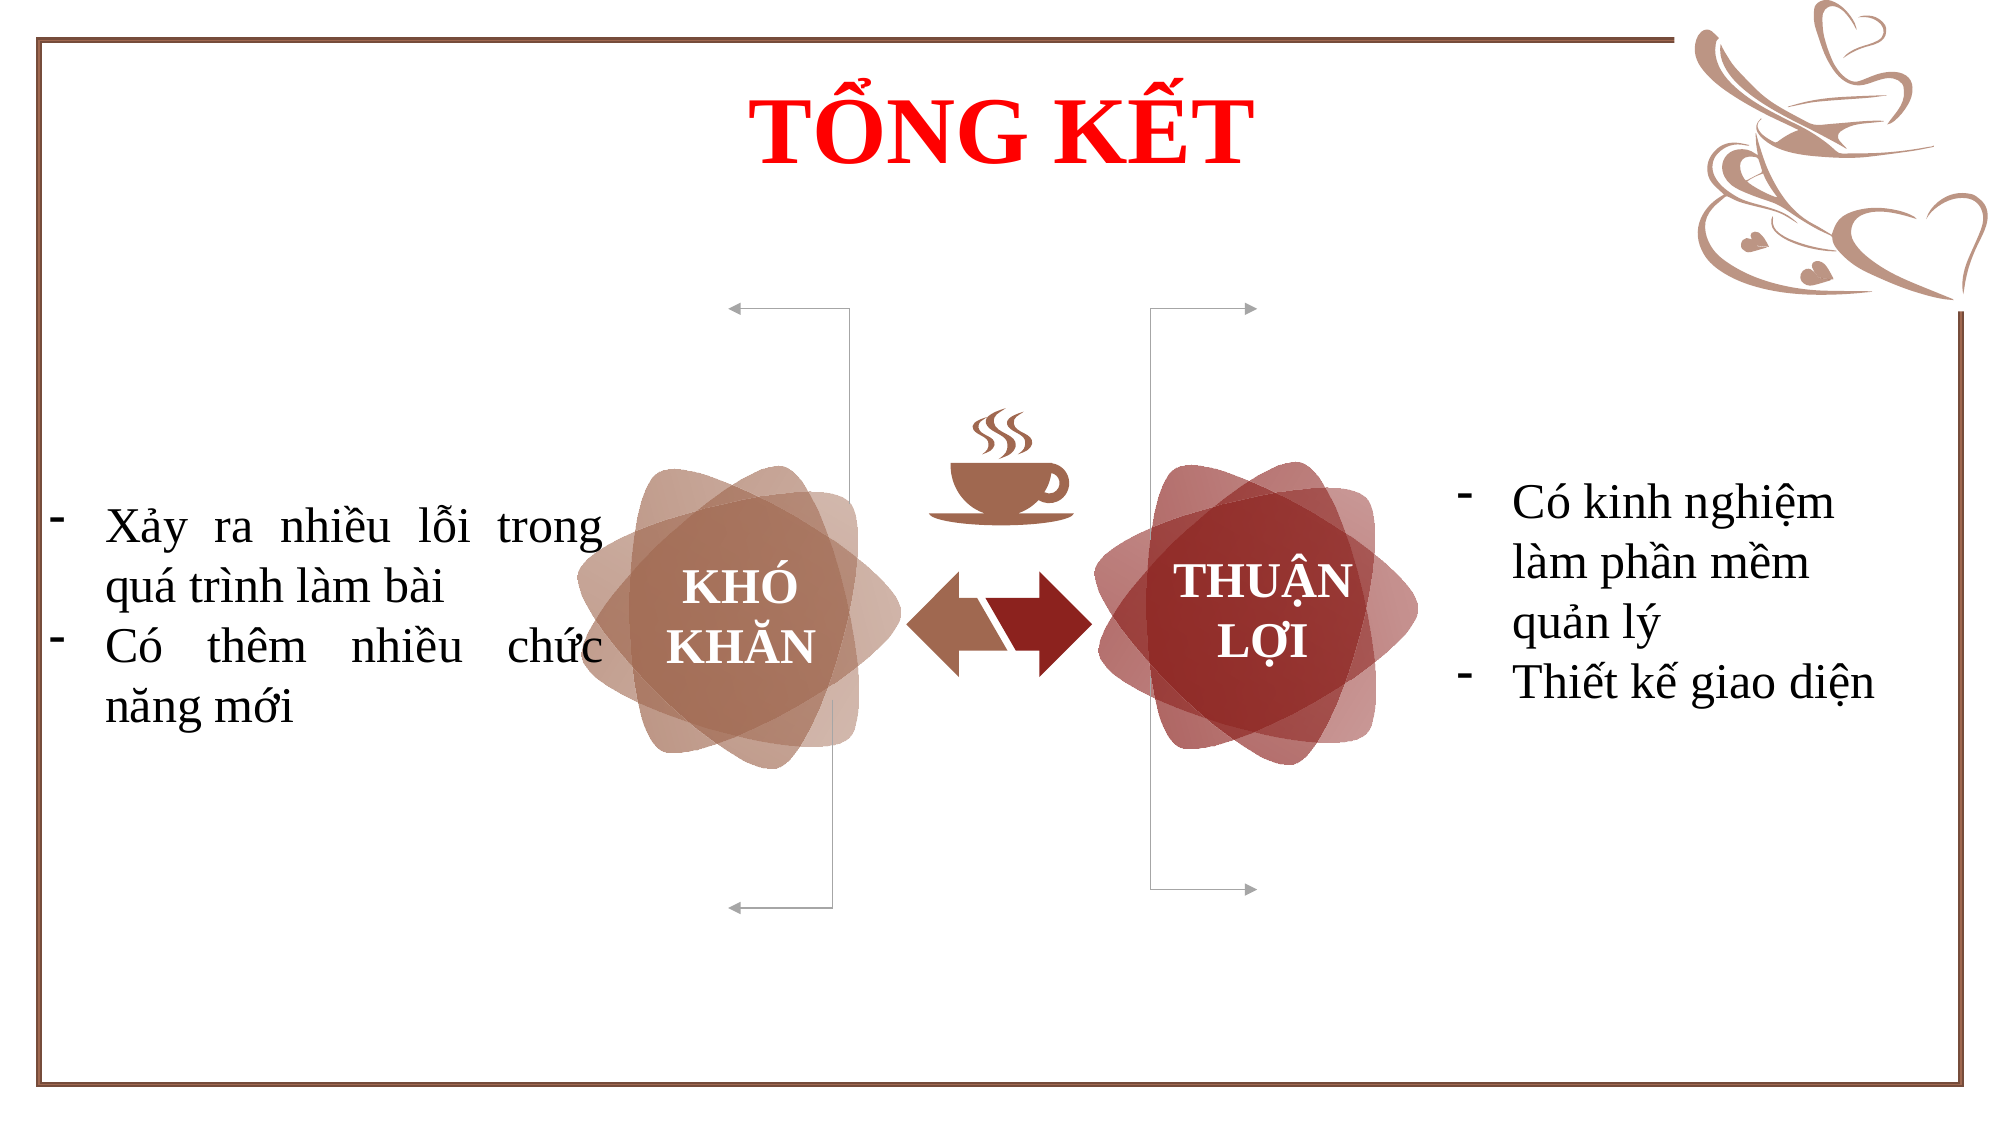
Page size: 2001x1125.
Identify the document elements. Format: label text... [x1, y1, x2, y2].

text_box [728, 302, 850, 483]
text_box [906, 571, 1092, 678]
list TỔNG KẾT [53, 73, 1952, 193]
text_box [1095, 479, 1401, 769]
text_box [926, 407, 1077, 527]
text_box Có kinh nghiệm làm phần mềm quản lý Thiết kế giao diện [1441, 461, 1907, 776]
text_box [1150, 302, 1258, 479]
text_box [728, 773, 833, 915]
text_box Xảy ra nhiều lỗi trong quá trình làm bài Có thêm nhiều chức năng mới [34, 485, 578, 741]
text_box [1150, 769, 1258, 896]
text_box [578, 483, 884, 773]
